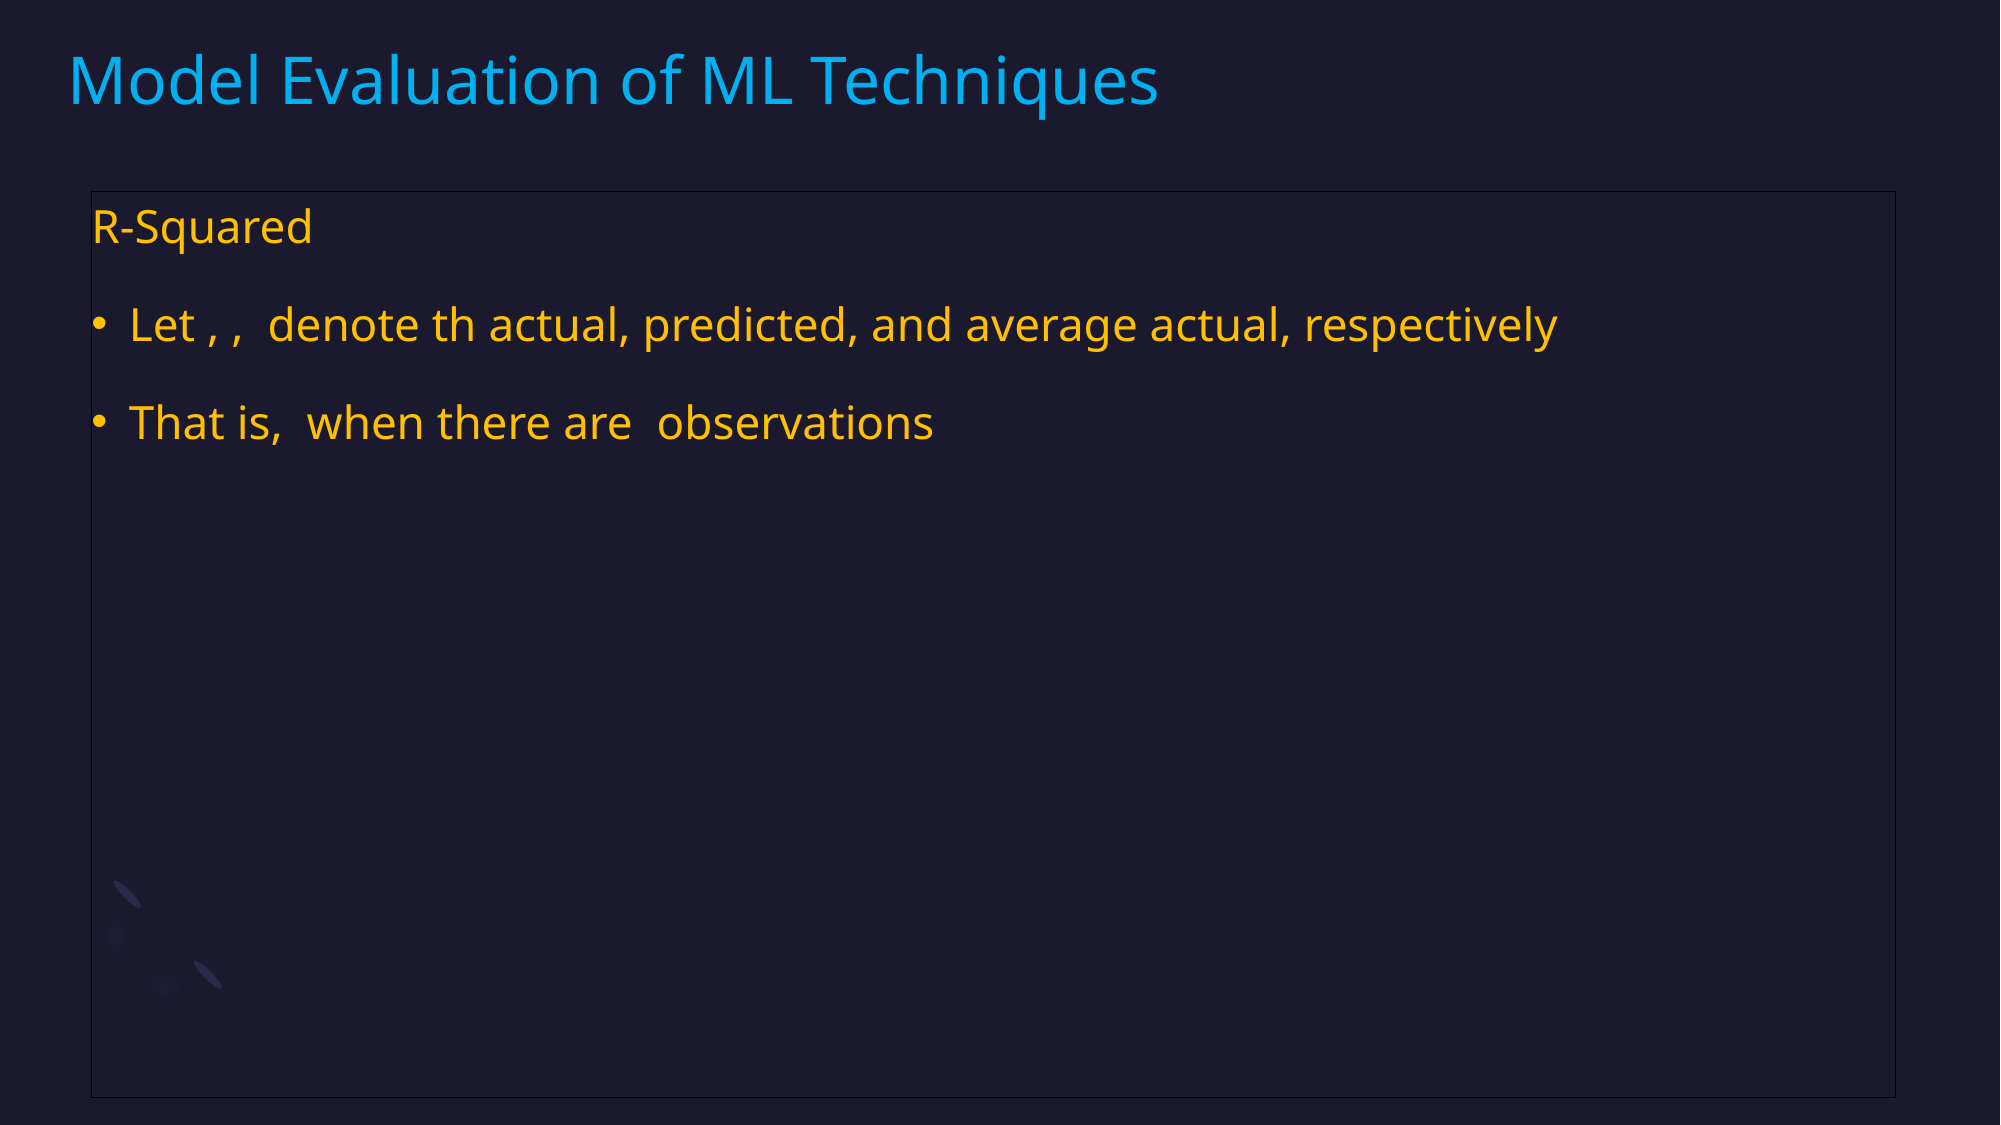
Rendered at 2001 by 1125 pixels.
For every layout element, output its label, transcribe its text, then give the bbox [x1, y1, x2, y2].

title Model Evaluation of ML Techniques [67, 47, 1881, 192]
